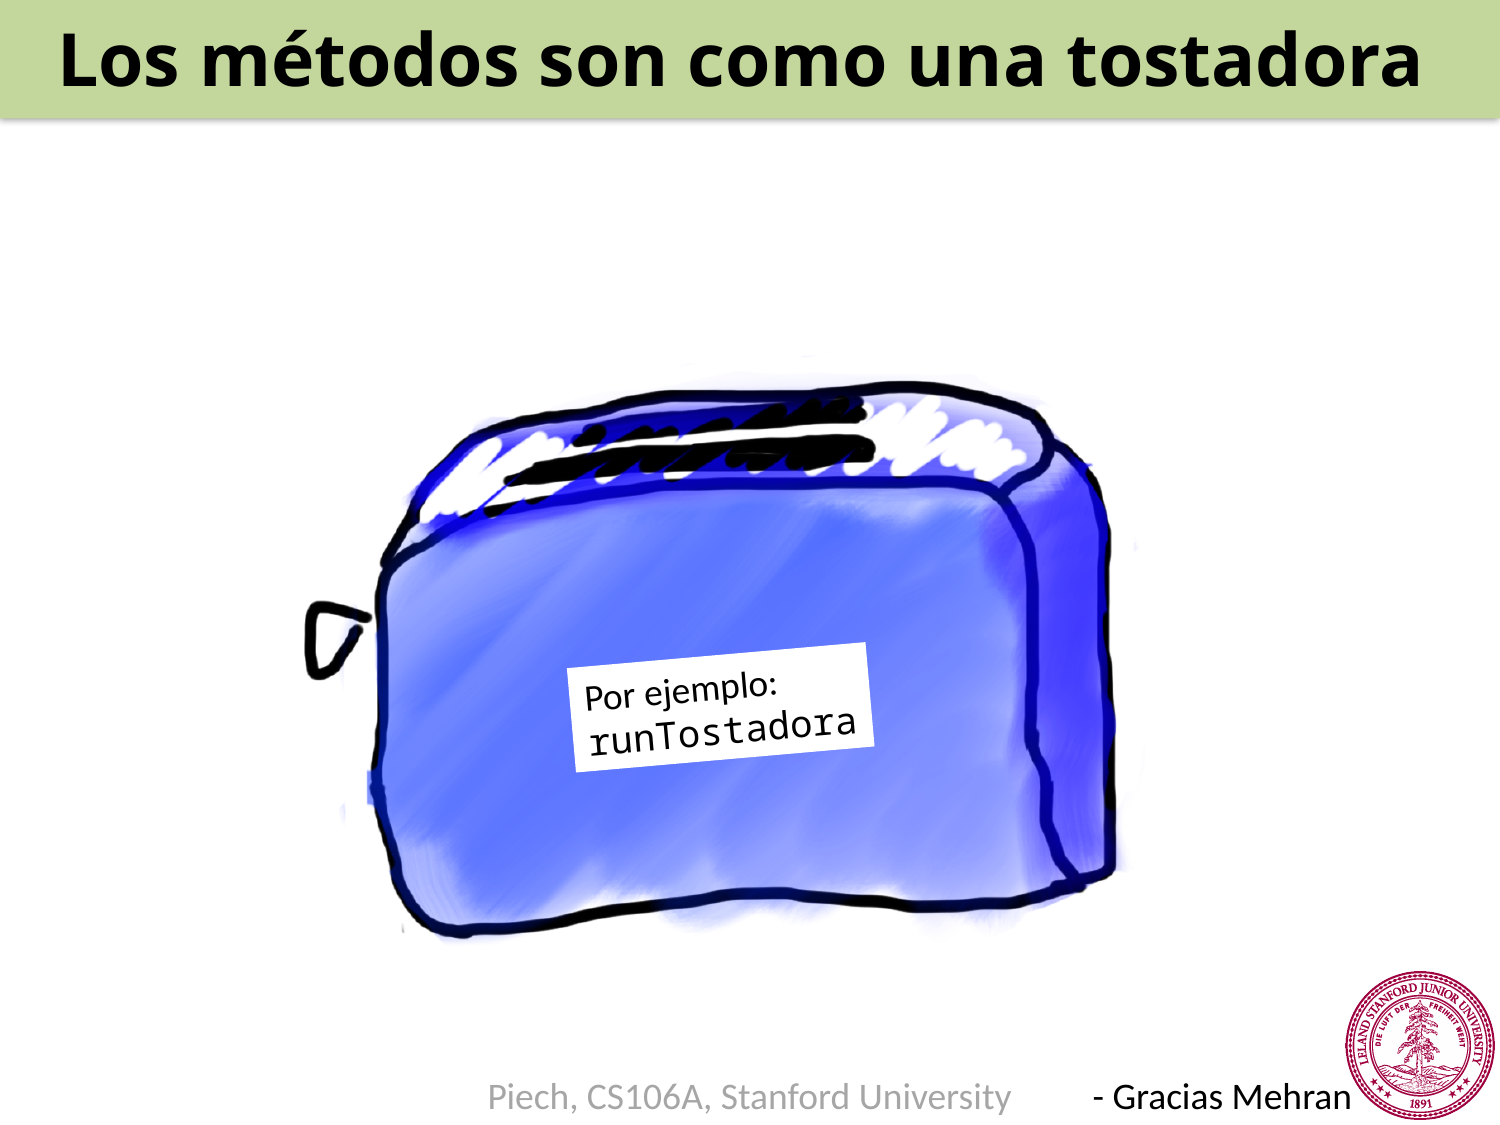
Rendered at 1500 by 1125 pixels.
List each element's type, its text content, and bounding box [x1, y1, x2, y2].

picture [201, 296, 1260, 1038]
picture [1345, 971, 1495, 1120]
text_box - Gracias Mehran [1077, 1064, 1368, 1125]
text_box Los métodos son como una tostadora [0, 0, 1500, 122]
